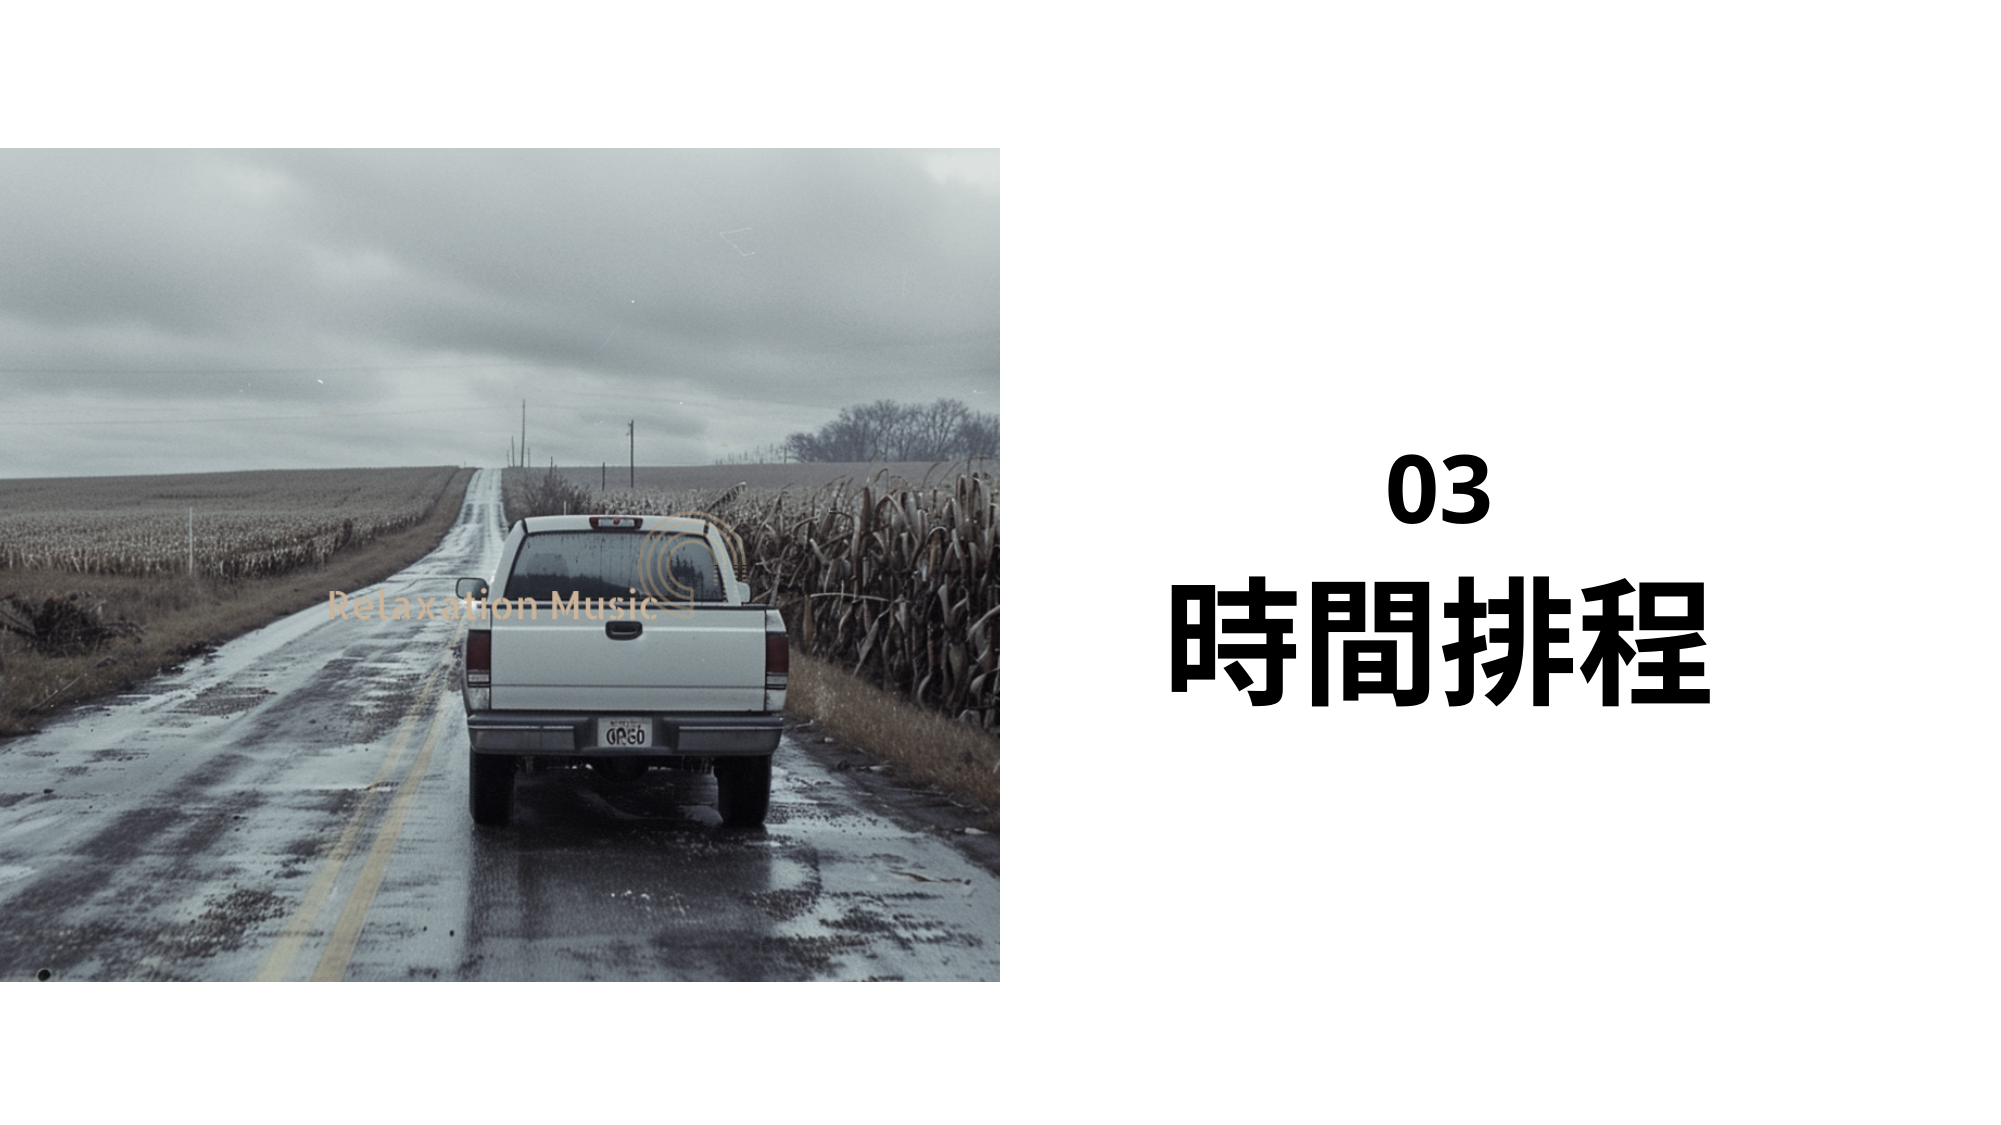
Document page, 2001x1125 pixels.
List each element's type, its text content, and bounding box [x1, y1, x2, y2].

text_box 時間排程 [1087, 526, 1792, 744]
text_box 03 [1251, 397, 1628, 560]
picture [0, 148, 1000, 982]
